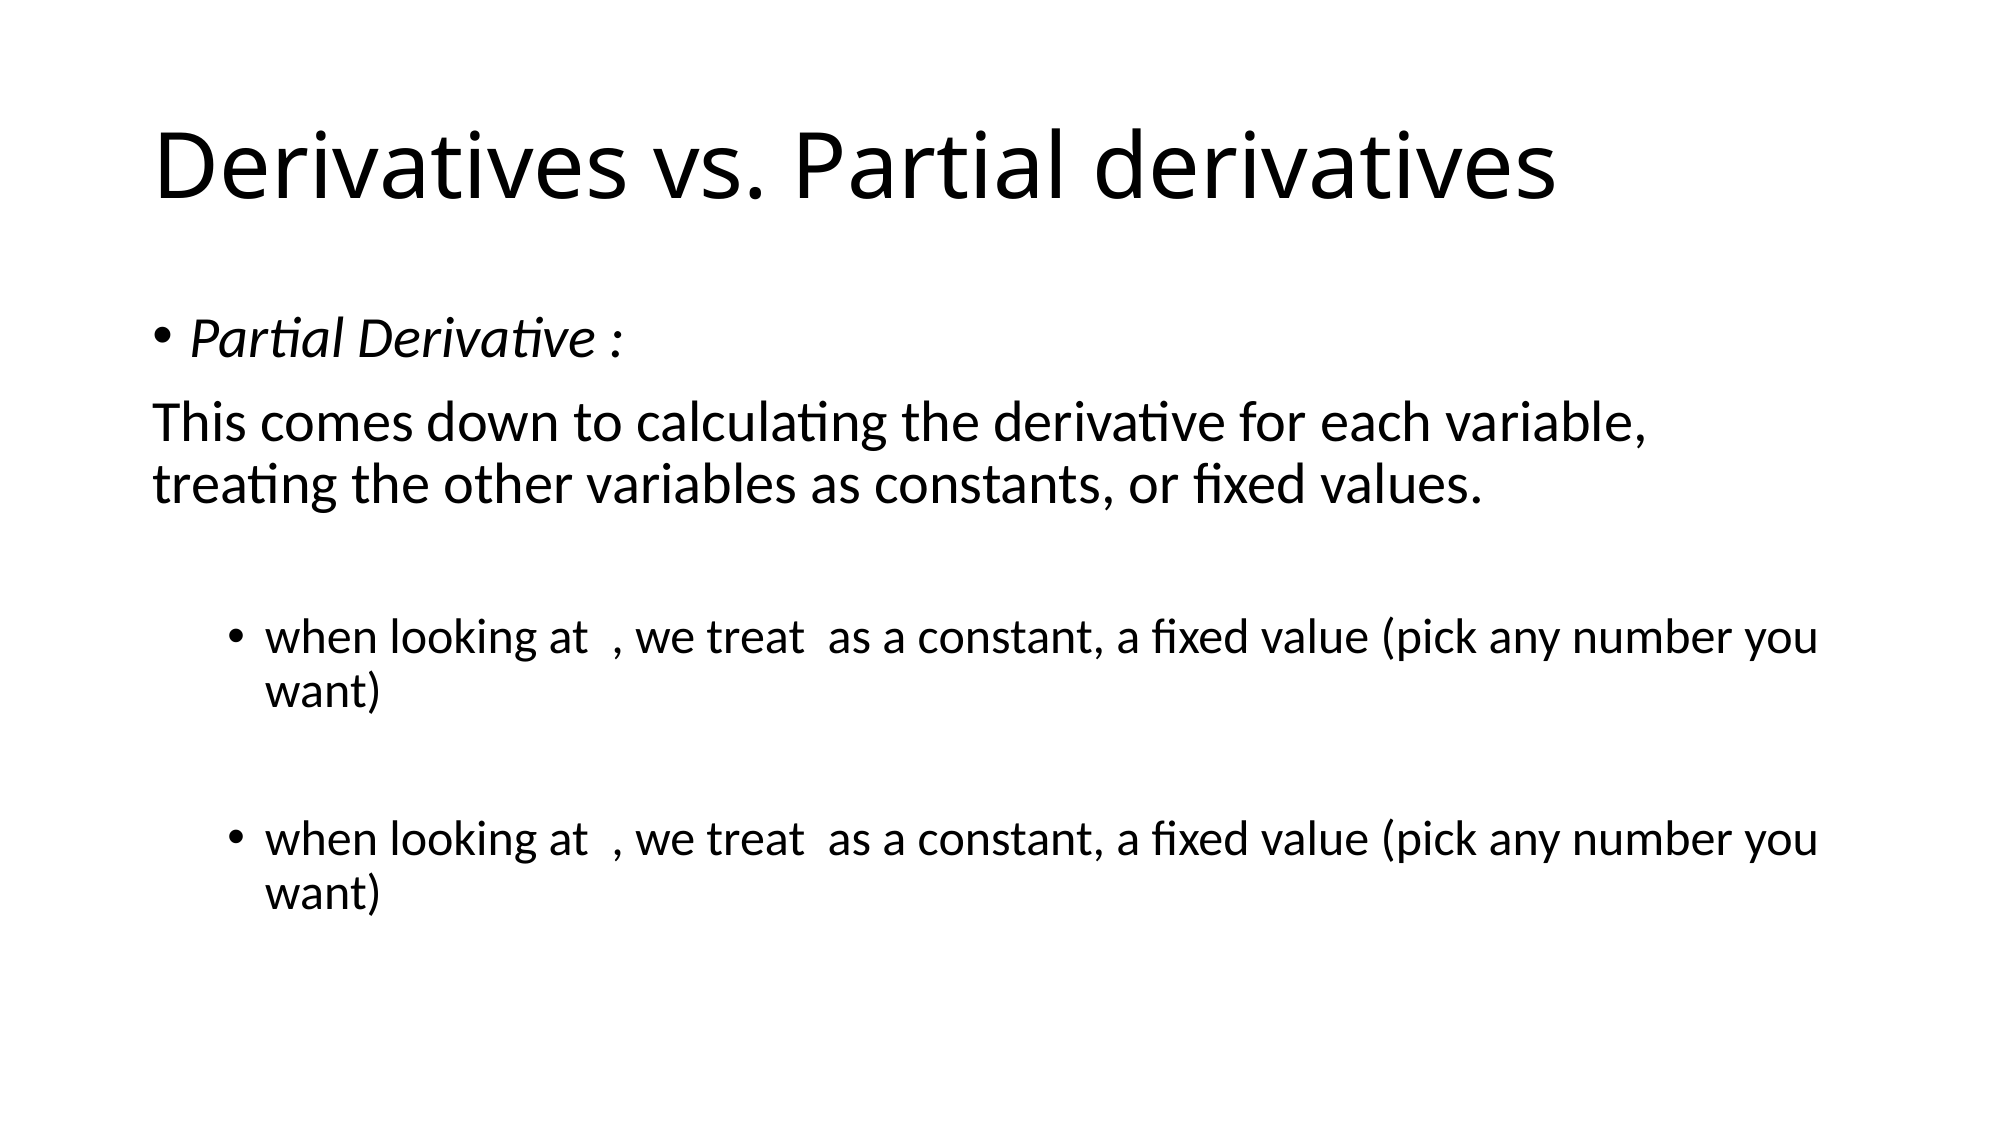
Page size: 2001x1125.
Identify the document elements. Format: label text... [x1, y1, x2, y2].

title Derivatives vs. Partial derivatives [137, 59, 1863, 278]
